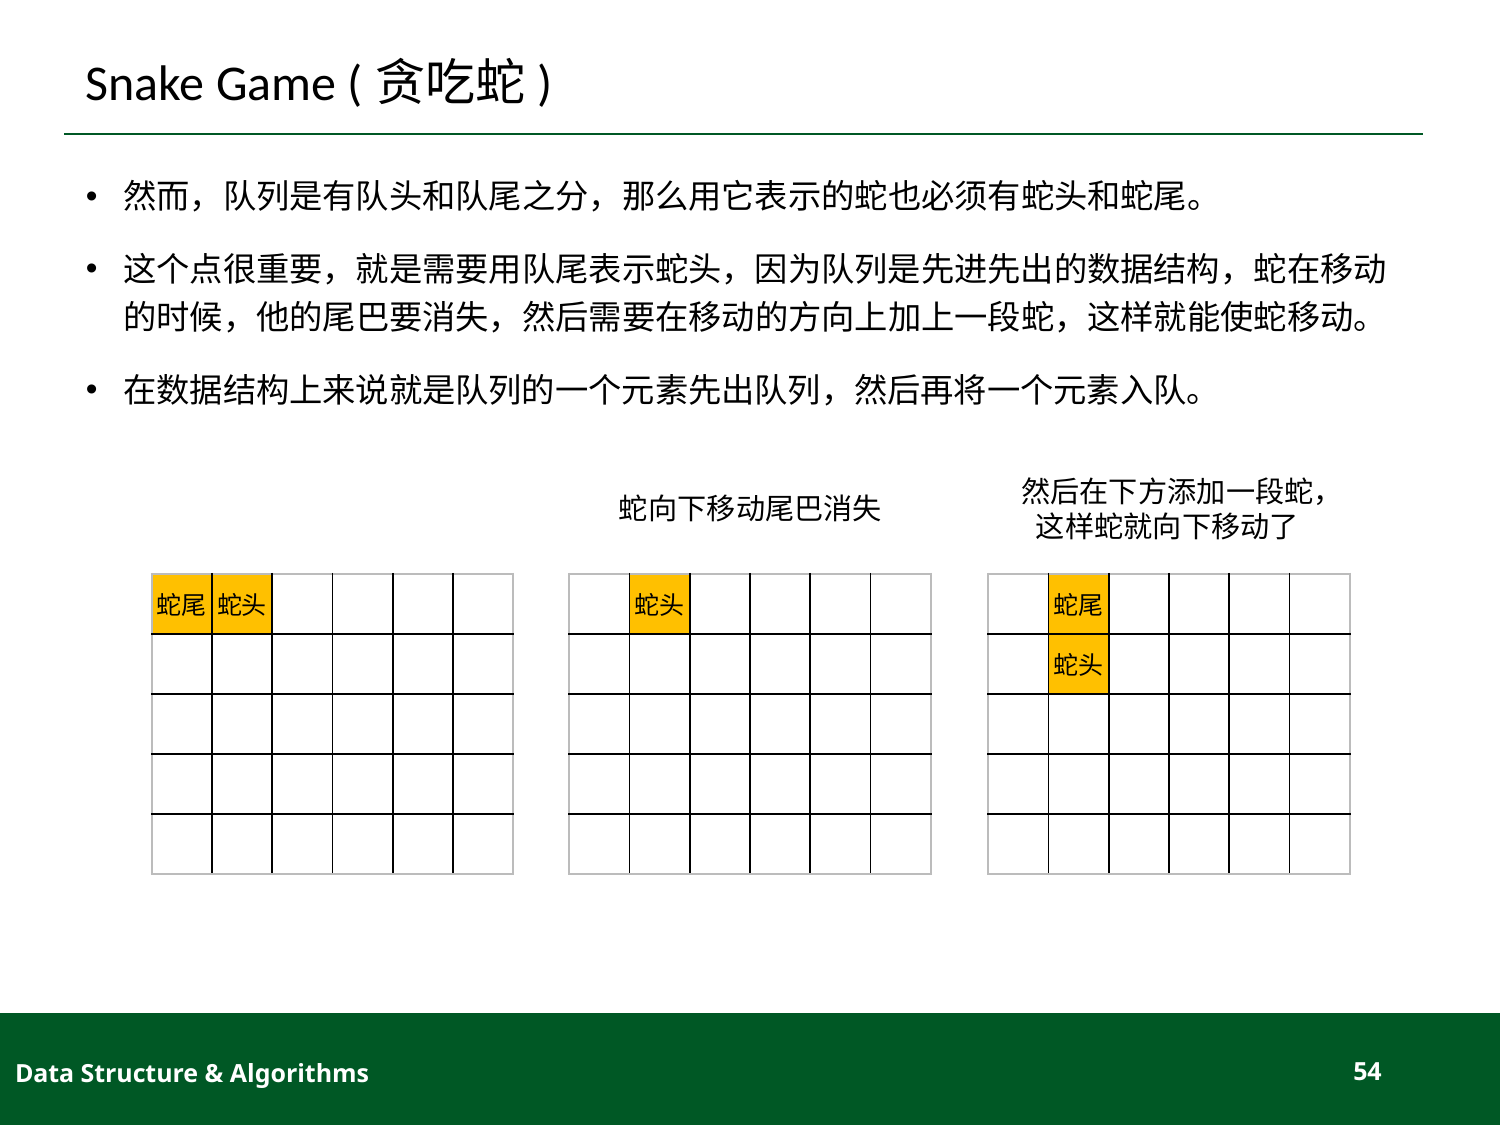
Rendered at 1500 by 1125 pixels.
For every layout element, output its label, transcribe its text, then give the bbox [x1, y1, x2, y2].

table_cell [394, 695, 452, 753]
table_cell [570, 815, 629, 873]
text_box 蛇向下移动尾巴消失 [563, 483, 938, 534]
table_header [273, 575, 332, 633]
table_cell [454, 755, 512, 813]
table_cell [1110, 755, 1168, 813]
table_cell [333, 815, 392, 873]
table_cell [1110, 815, 1168, 873]
table_cell [454, 695, 512, 753]
table_header [691, 575, 749, 633]
table_header [1170, 575, 1228, 633]
table_cell [691, 695, 749, 753]
table_header [1230, 575, 1289, 633]
table_cell [570, 635, 629, 693]
text_box 然后在下方添加一段蛇，这样蛇就向下移动了 [1005, 465, 1330, 551]
table_cell [1049, 695, 1108, 753]
table_header 蛇尾 [153, 575, 211, 633]
table_cell [811, 755, 870, 813]
table_cell [871, 755, 930, 813]
table_header [333, 575, 392, 633]
table_header 蛇头 [213, 575, 271, 633]
table_cell [630, 635, 689, 693]
table_cell [630, 815, 689, 873]
table_cell [213, 635, 271, 693]
table_cell [1290, 635, 1349, 693]
table_cell 蛇头 [1049, 635, 1108, 693]
table_cell [273, 815, 332, 873]
table_cell [1290, 755, 1349, 813]
table_cell [1230, 635, 1289, 693]
title Snake Game (贪吃蛇) [70, 34, 1430, 135]
table_cell [333, 635, 392, 693]
table_cell [691, 635, 749, 693]
table_cell [1290, 815, 1349, 873]
table_cell [153, 815, 211, 873]
table_cell [1049, 755, 1108, 813]
table_header [394, 575, 452, 633]
table_cell [153, 635, 211, 693]
table_cell [1049, 815, 1108, 873]
table_header 蛇尾 [1049, 575, 1108, 633]
table_cell [1170, 635, 1228, 693]
table_cell [1230, 815, 1289, 873]
table_cell [1230, 755, 1289, 813]
table_cell [811, 695, 870, 753]
table_cell [394, 635, 452, 693]
table_cell [691, 815, 749, 873]
table_cell [630, 755, 689, 813]
table_cell [751, 635, 809, 693]
table_cell [871, 635, 930, 693]
table_cell [1290, 695, 1349, 753]
table_cell [1230, 695, 1289, 753]
table_cell [630, 695, 689, 753]
table_cell [153, 755, 211, 813]
table_header [751, 575, 809, 633]
list 然而，队列是有队头和队尾之分，那么用它表示的蛇也必须有蛇头和蛇尾。 这个点很重要，就是需要用队尾表示蛇头，因为队列是先进先出的数据结构，蛇在移动的时候，他的尾巴要消失，然后需要在移动的方向上加上一段蛇，这样就能使蛇移动。 在数据结构上来说就是队列的一个元素先出队列，然后再将一个元素入队。 [70, 160, 1430, 991]
table_cell [751, 815, 809, 873]
table_cell [1110, 695, 1168, 753]
table_header 蛇头 [630, 575, 689, 633]
table_cell [213, 755, 271, 813]
table_cell [213, 815, 271, 873]
table_cell [1170, 695, 1228, 753]
table_cell [989, 815, 1048, 873]
table_header [1110, 575, 1168, 633]
table_cell [989, 635, 1048, 693]
table_cell [153, 695, 211, 753]
table_header [871, 575, 930, 633]
table_cell [691, 755, 749, 813]
footer Data Structure & Algorithms [0, 1042, 507, 1103]
table_cell [989, 695, 1048, 753]
table_cell [811, 815, 870, 873]
table_cell [273, 635, 332, 693]
table_cell [273, 755, 332, 813]
table_cell [751, 695, 809, 753]
table_cell [333, 695, 392, 753]
slide_number 54 [1059, 1042, 1397, 1103]
table_header [811, 575, 870, 633]
table_cell [871, 815, 930, 873]
table_cell [454, 815, 512, 873]
table_cell [1170, 755, 1228, 813]
table_cell [213, 695, 271, 753]
table_header [1290, 575, 1349, 633]
table_header [989, 575, 1048, 633]
table_cell [570, 695, 629, 753]
table_cell [333, 755, 392, 813]
table_cell [394, 755, 452, 813]
table_cell [570, 755, 629, 813]
table_header [570, 575, 629, 633]
table_cell [989, 755, 1048, 813]
table_cell [1170, 815, 1228, 873]
table_cell [751, 755, 809, 813]
table_cell [811, 635, 870, 693]
table_header [454, 575, 512, 633]
table_cell [273, 695, 332, 753]
table_cell [454, 635, 512, 693]
table_cell [1110, 635, 1168, 693]
table_cell [394, 815, 452, 873]
table_cell [871, 695, 930, 753]
